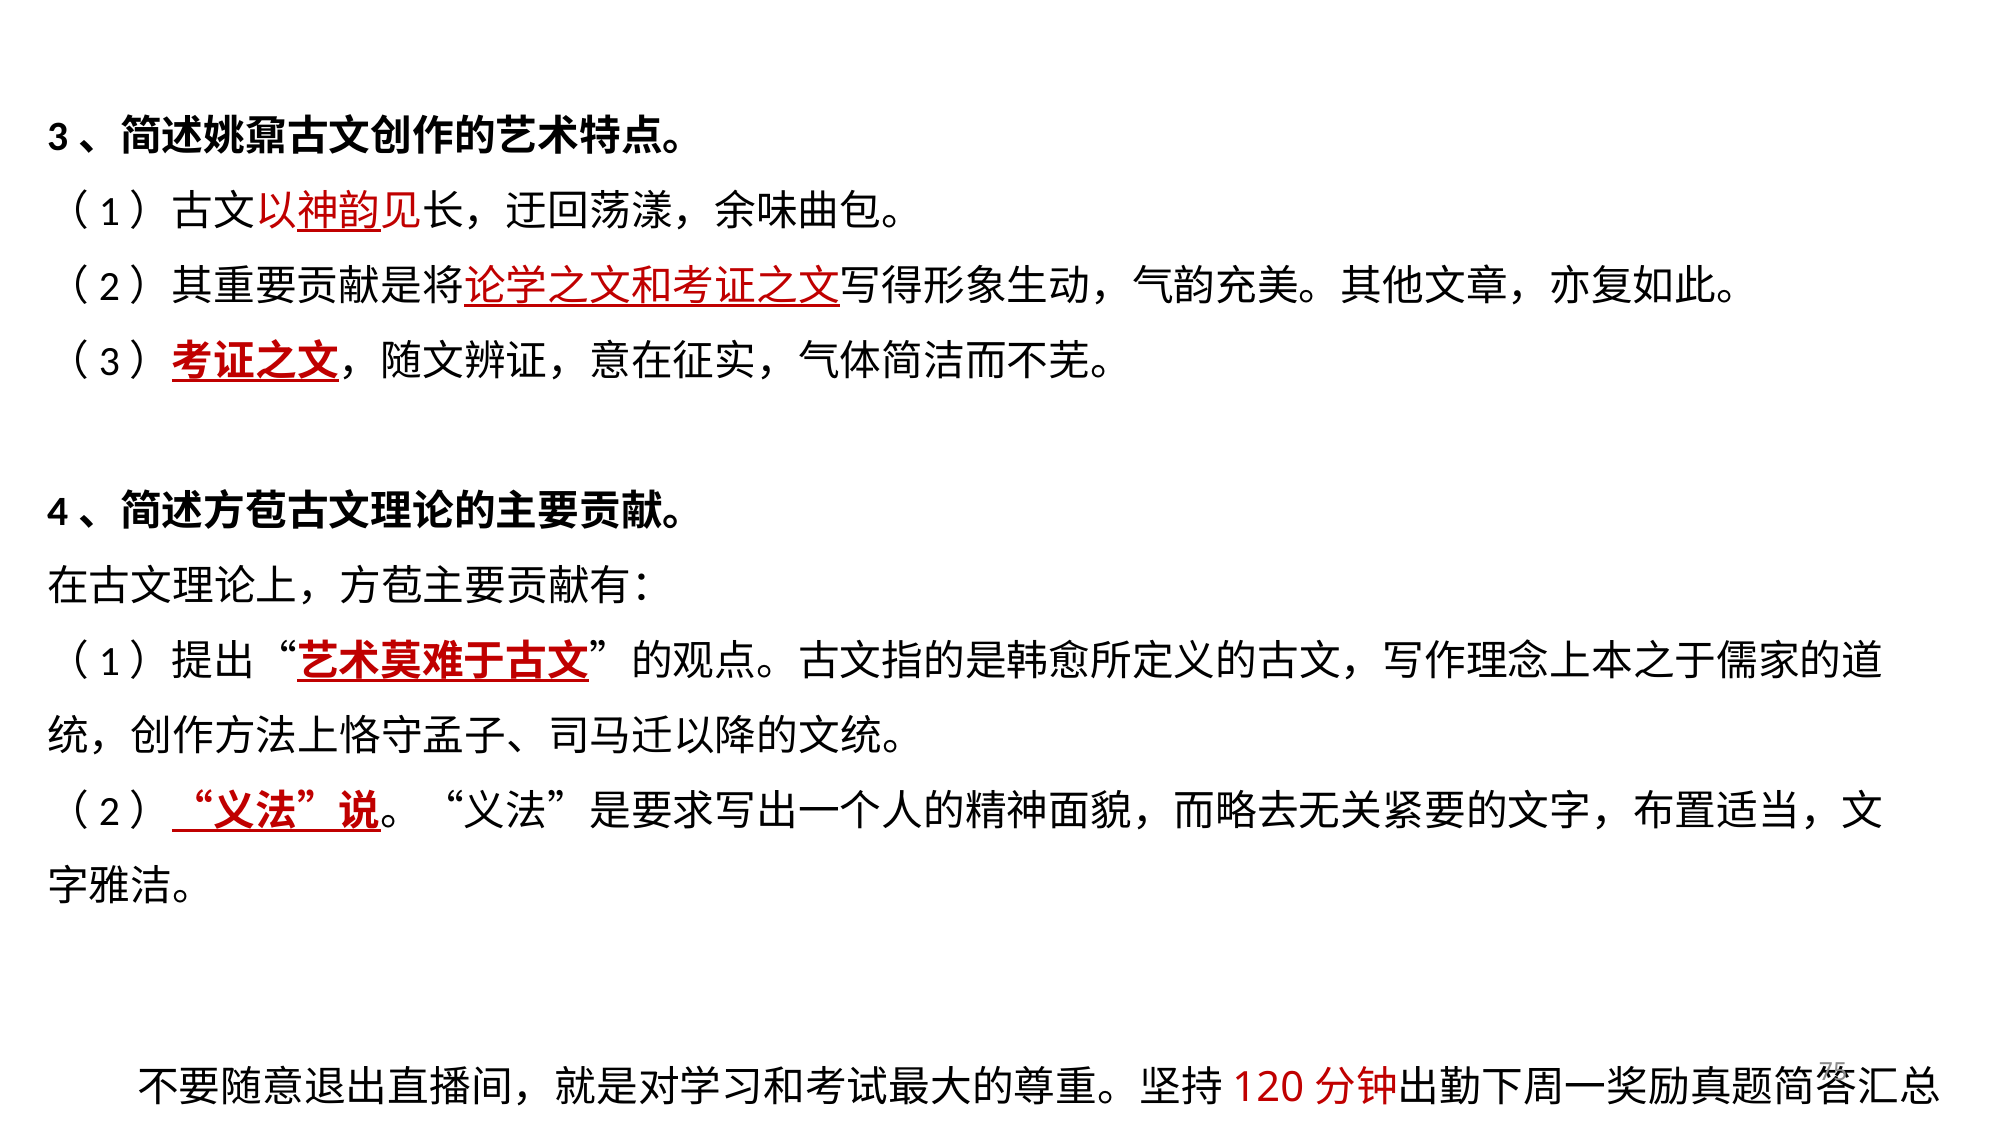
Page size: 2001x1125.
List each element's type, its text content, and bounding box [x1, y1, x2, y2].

text_box 3、简述姚鼐古文创作的艺术特点。 （1）古文以神韵见长，迂回荡漾，余味曲包。 （2）其重要贡献是将论学之文和考证之文写得形象生动，气韵充美。其他文章，亦复如此。 （3）考证之文，随文辨证，意在征实，气体简洁而不芜。 4、简述方苞古文理论的主要贡献。 在古文理论上，方苞主要贡献有： （1）提出“艺术莫难于古文”的观点。古文指的是韩愈所定义的古文，写作理念上本之于儒家的道统，创作方法上恪守孟子、司马迁以降的文统。 （2）“义法”说。“义法”是要求写出一个人的精神面貌，而略去无关紧要的文字，布置适当，文字雅洁。 [32, 76, 1906, 917]
slide_number 75 [1412, 1042, 1863, 1103]
